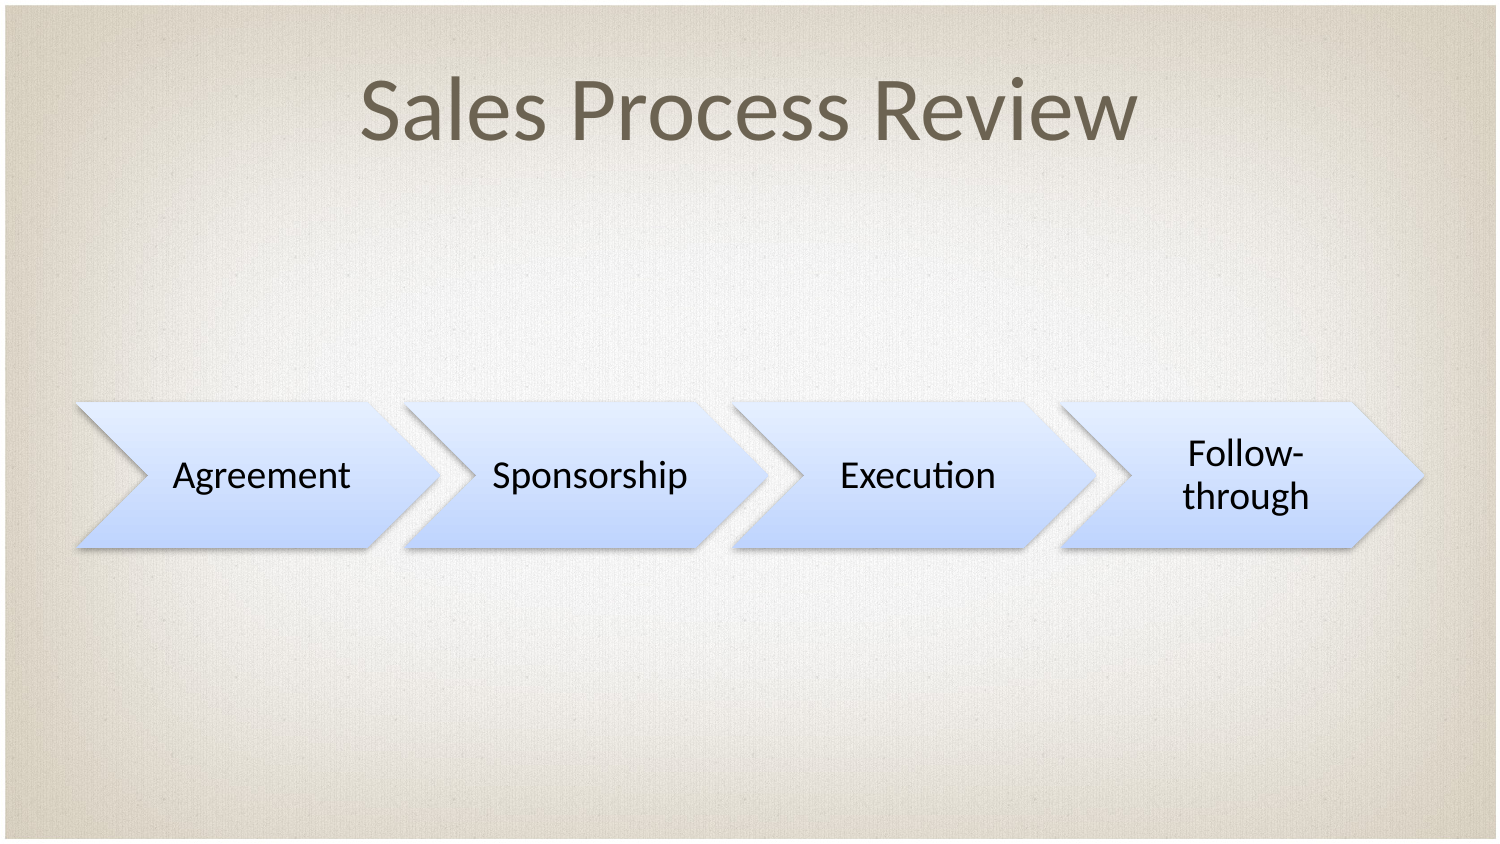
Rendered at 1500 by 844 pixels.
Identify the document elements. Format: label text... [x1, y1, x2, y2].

title Sales Process Review [75, 33, 1425, 175]
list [74, 196, 1426, 754]
picture [0, 0, 1500, 844]
